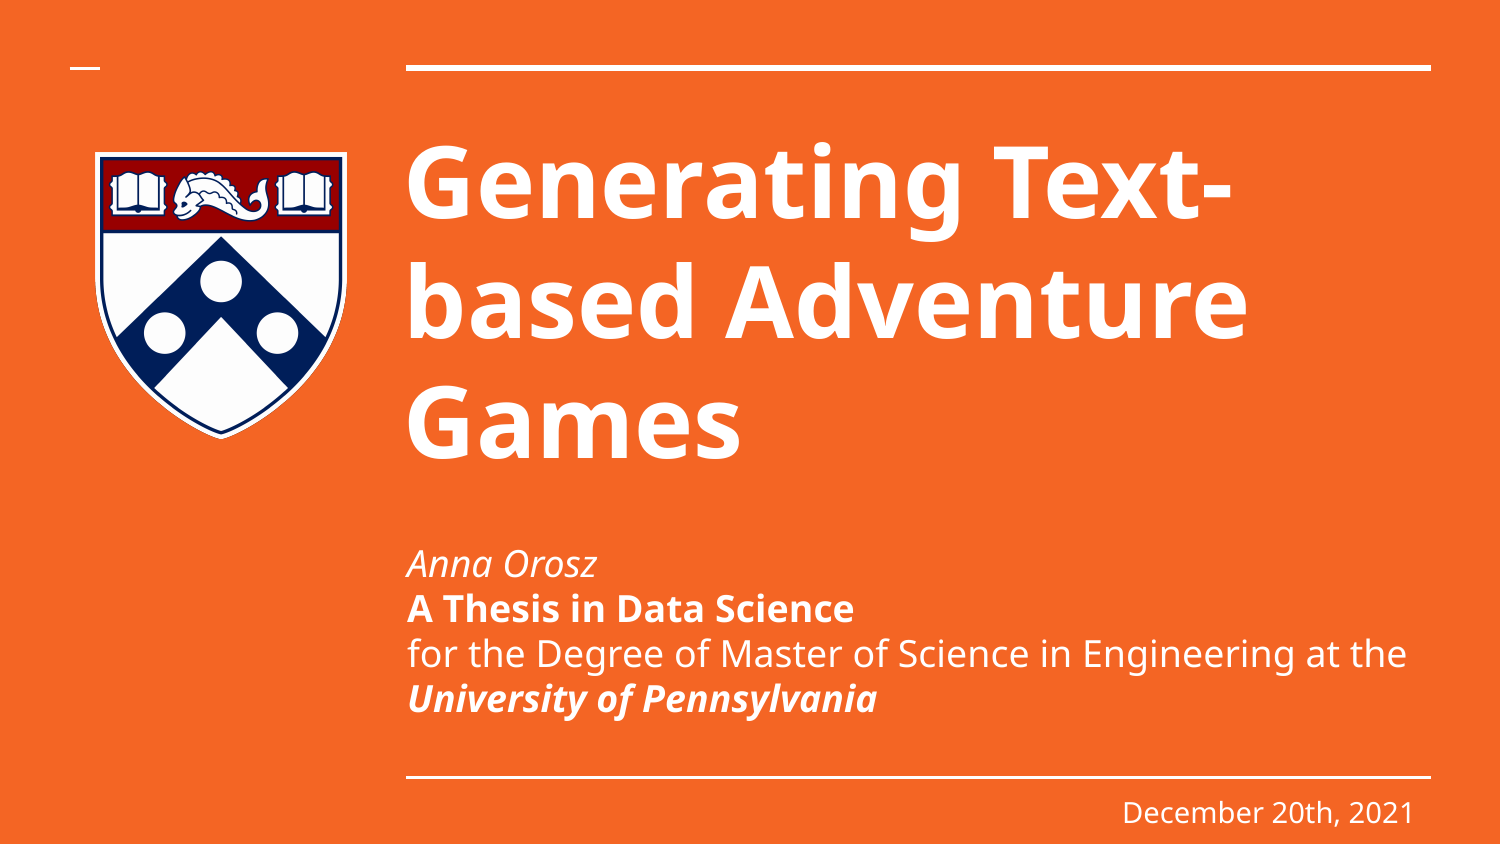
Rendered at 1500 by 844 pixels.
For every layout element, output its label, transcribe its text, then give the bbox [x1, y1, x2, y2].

title Generating Text-based Adventure Games [389, 103, 1428, 488]
subtitle Anna Orosz A Thesis in Data Science for the Degree of Master of Science in Engineering at the University of Pennsylvania [392, 531, 1431, 735]
text_box December 20th, 2021 [1007, 778, 1431, 844]
picture [94, 152, 347, 439]
